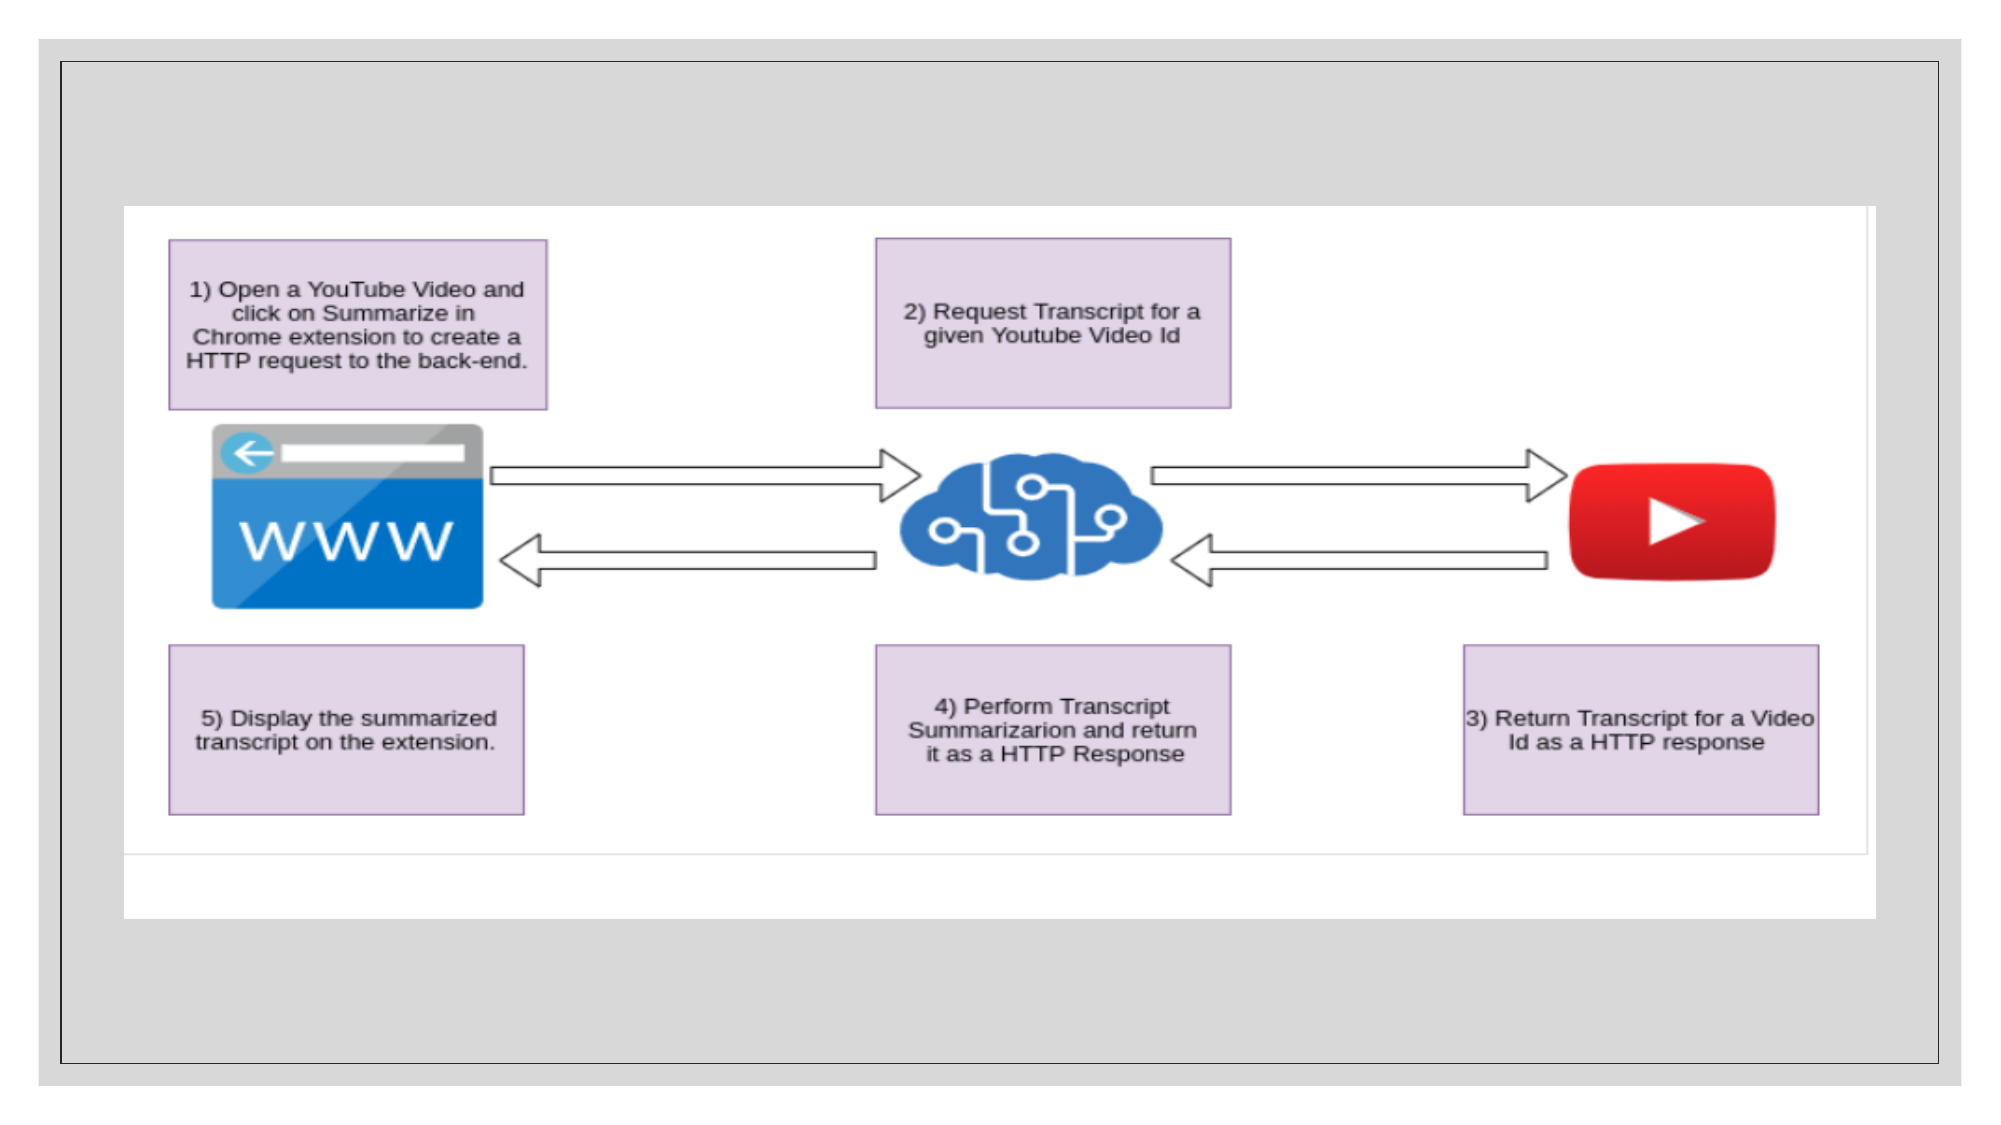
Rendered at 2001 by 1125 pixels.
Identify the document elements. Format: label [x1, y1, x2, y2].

picture [124, 206, 1876, 919]
